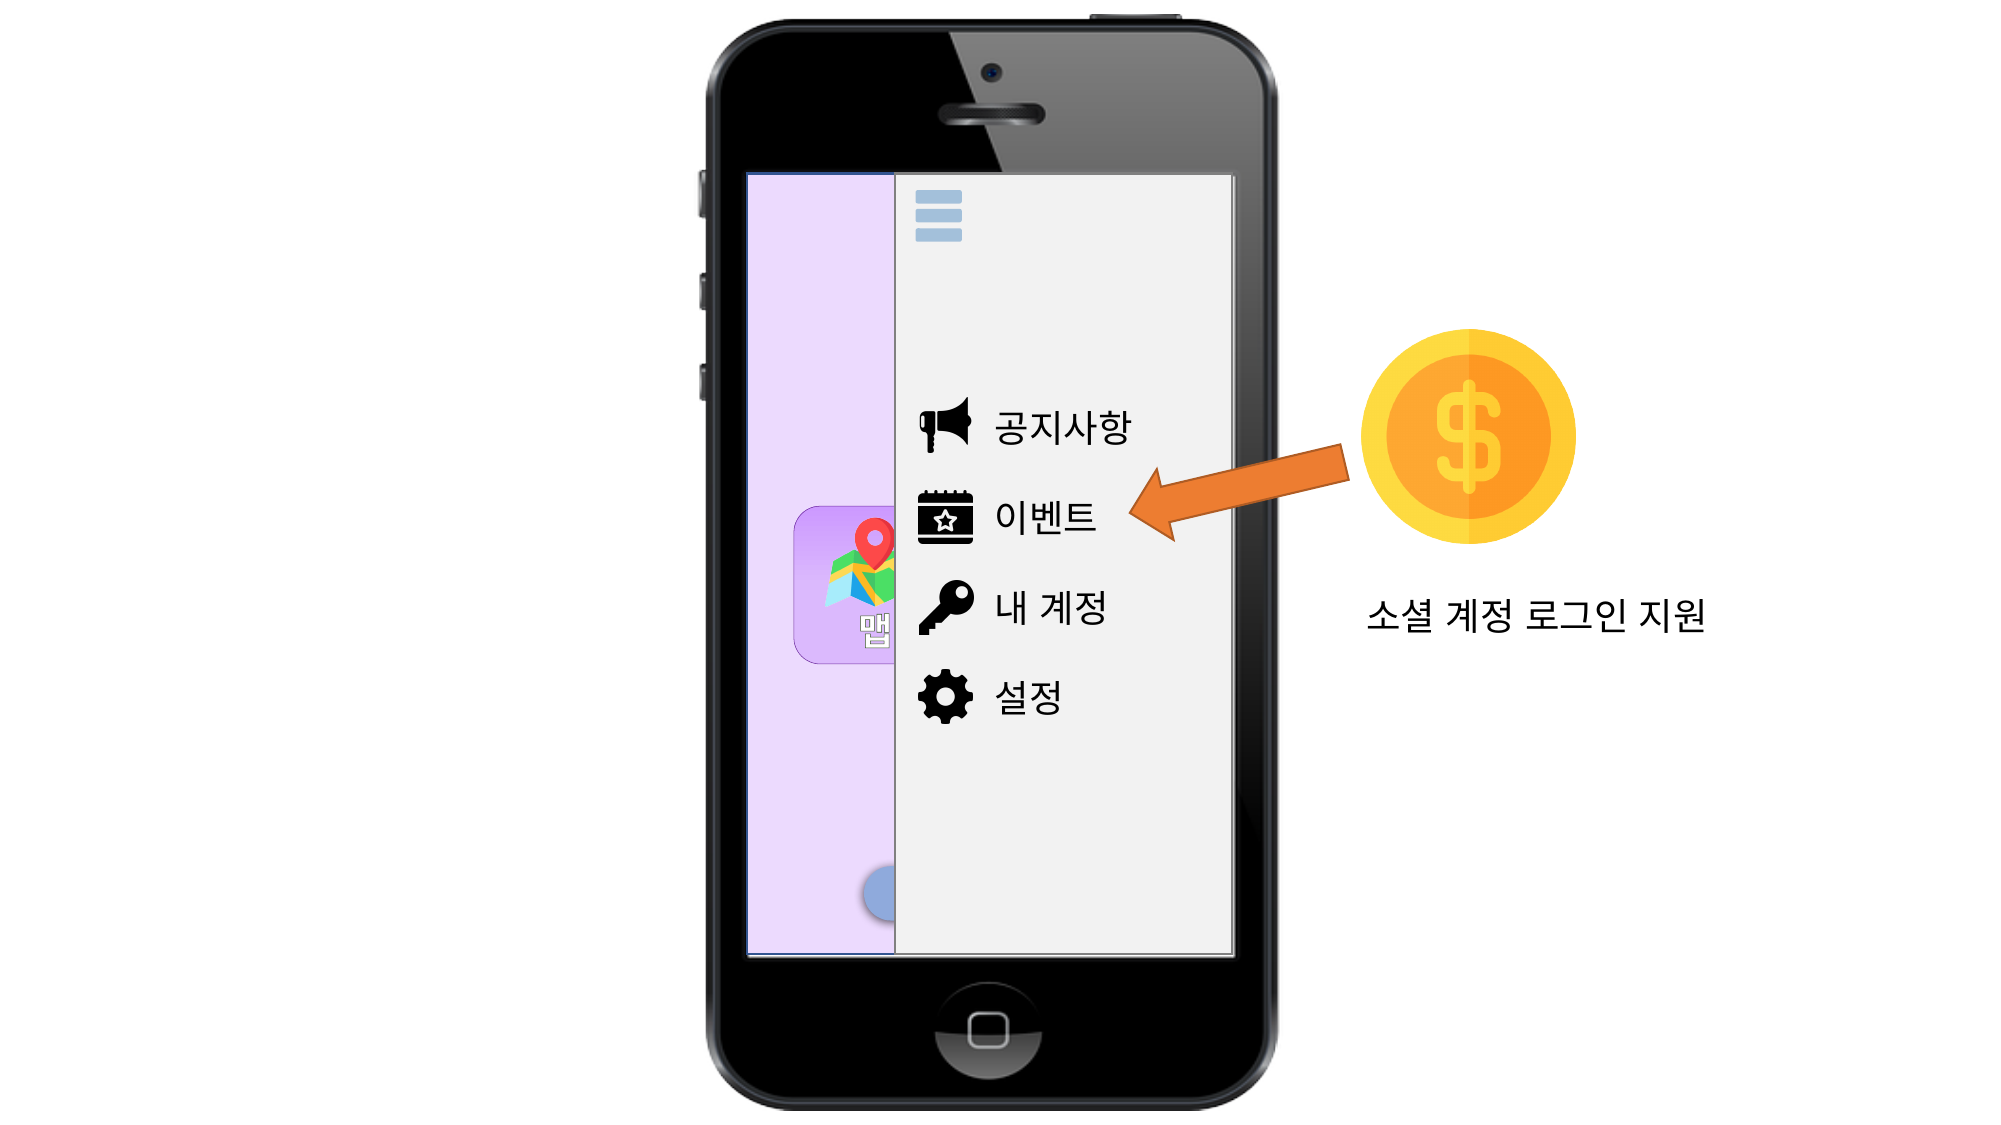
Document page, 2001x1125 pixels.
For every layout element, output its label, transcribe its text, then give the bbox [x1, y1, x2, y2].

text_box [685, 14, 1293, 1111]
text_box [915, 190, 962, 242]
picture [1361, 329, 1576, 544]
picture [918, 490, 973, 544]
text_box 소셜 계정 로그인 지원 [1351, 585, 1724, 645]
picture [918, 669, 973, 724]
picture [919, 581, 974, 635]
picture [918, 397, 973, 453]
text_box [1293, 443, 1350, 494]
